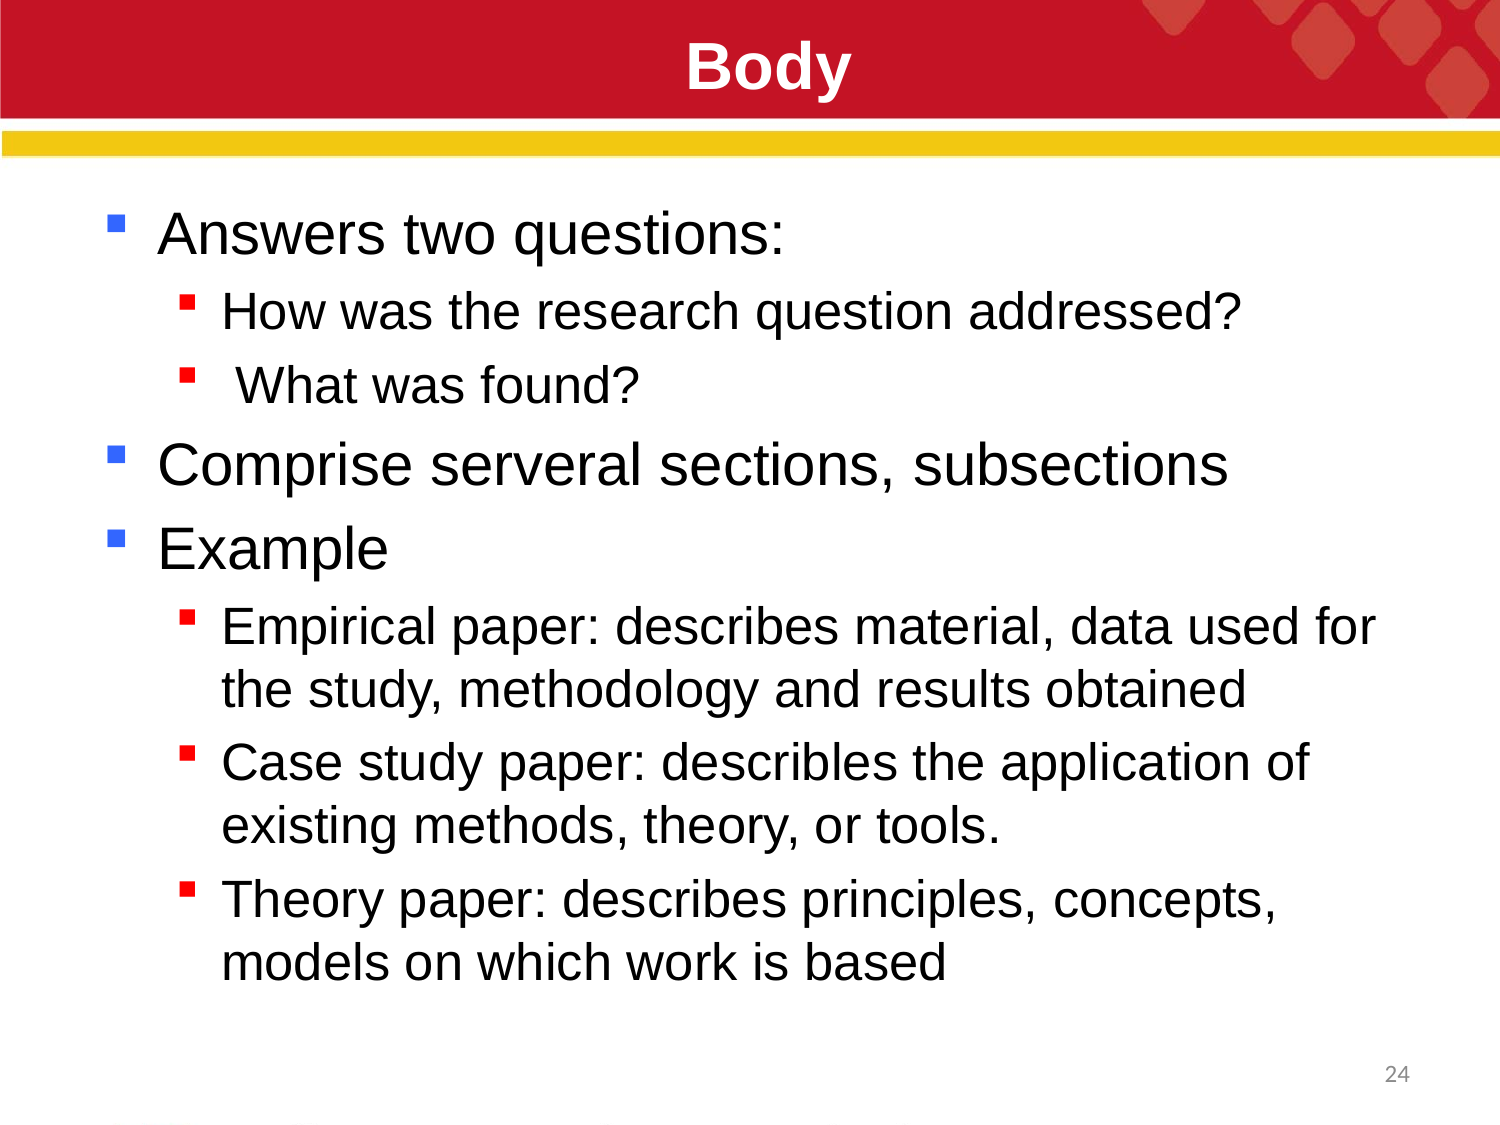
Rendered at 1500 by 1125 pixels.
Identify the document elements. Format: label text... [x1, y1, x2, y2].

slide_number 24 [1074, 1042, 1425, 1103]
title Body [75, 12, 1463, 113]
list Answers two questions: How was the research question addressed? What was found? Comprise serveral sections, subsections Example Empirical paper: describes material, data used for the study, methodology and results obtained Case study paper: describles the application of existing methods, theory, or tools. Theory paper: describes principles, concepts, models on which work is based [87, 187, 1425, 1005]
picture [0, 0, 1500, 1125]
